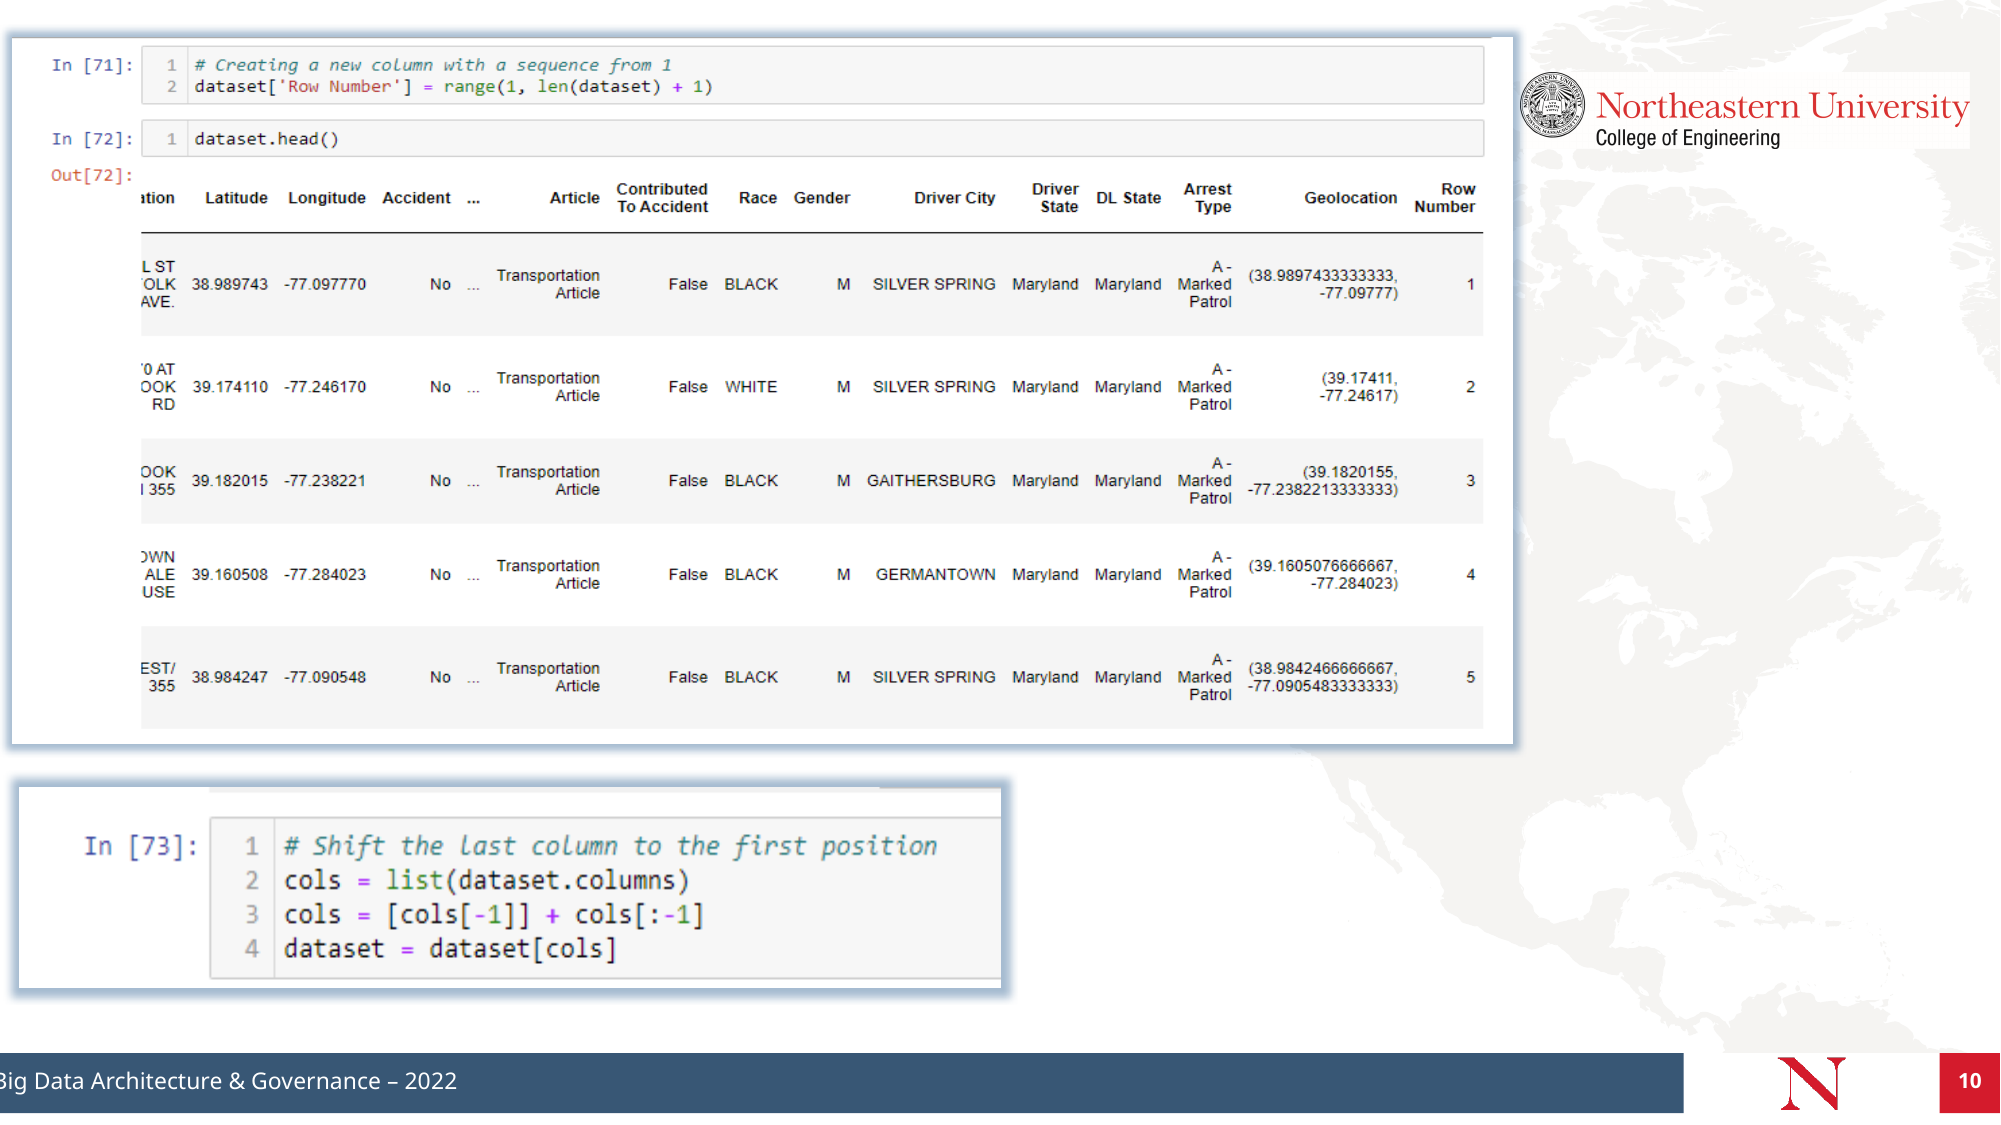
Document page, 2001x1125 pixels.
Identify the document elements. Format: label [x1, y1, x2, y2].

picture [1520, 72, 1970, 149]
picture [18, 787, 1001, 988]
picture [12, 37, 1513, 744]
picture [1766, 1053, 1857, 1125]
